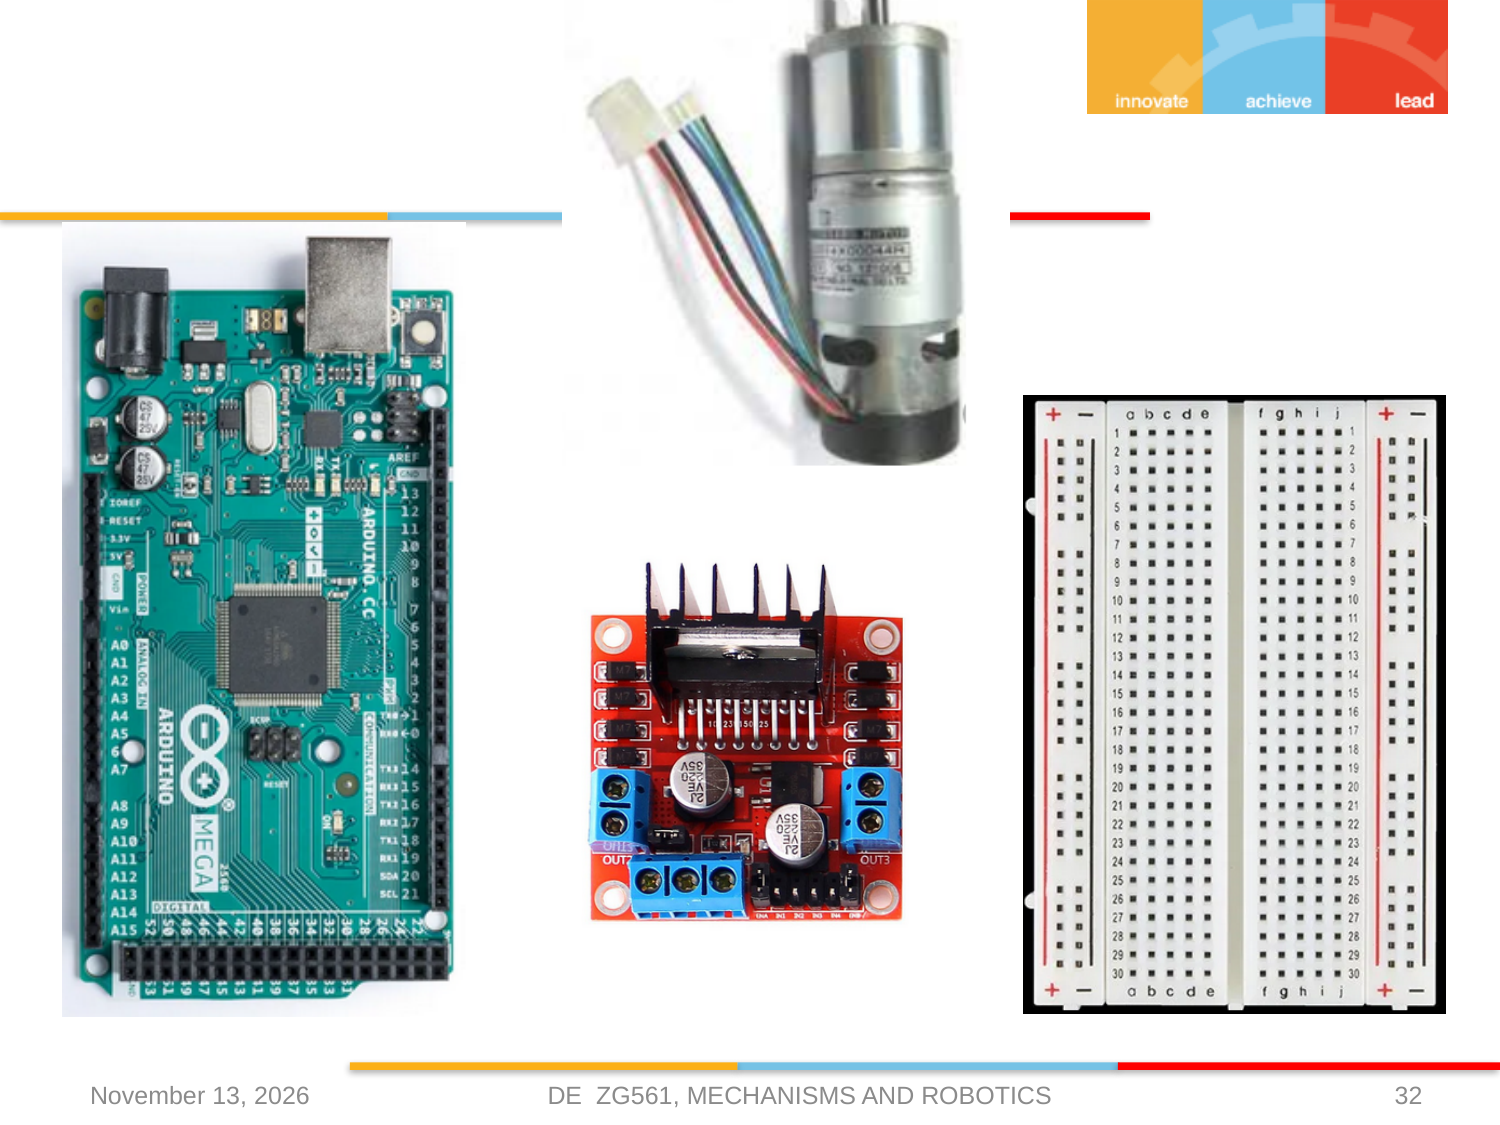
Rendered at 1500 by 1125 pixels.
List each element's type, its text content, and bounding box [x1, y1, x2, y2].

picture [1023, 395, 1446, 1014]
picture [553, 552, 945, 963]
footer DE ZG561, MECHANISMS AND ROBOTICS [512, 1065, 1088, 1125]
slide_number 32 [1088, 1065, 1438, 1125]
picture [1087, 0, 1448, 114]
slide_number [75, 1065, 425, 1125]
picture [561, 0, 1010, 505]
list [62, 221, 466, 1017]
